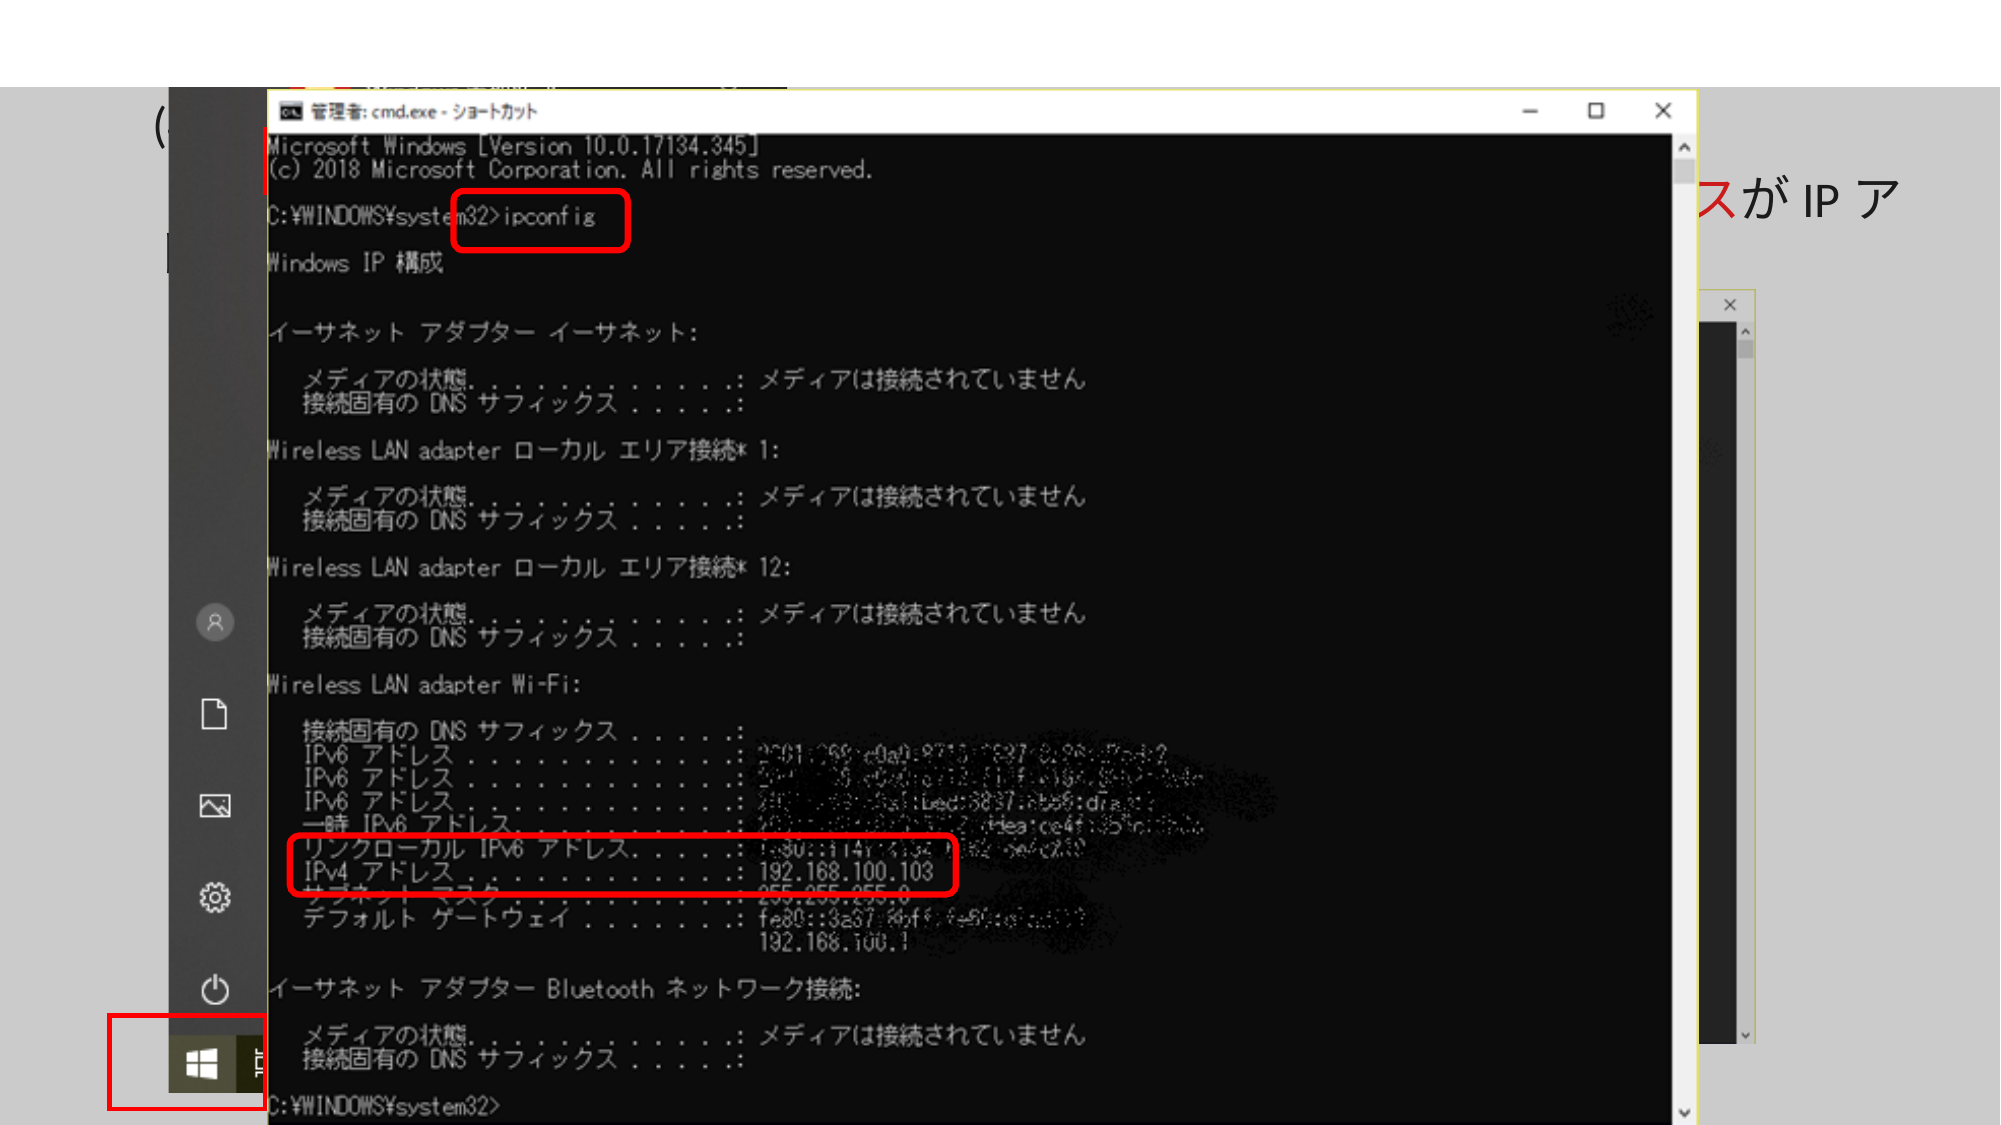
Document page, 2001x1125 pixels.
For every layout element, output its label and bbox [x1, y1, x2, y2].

text_box [0, 86, 2000, 1125]
text_box [109, 87, 788, 1109]
picture [1699, 289, 1756, 1044]
text_box [267, 89, 1699, 1125]
